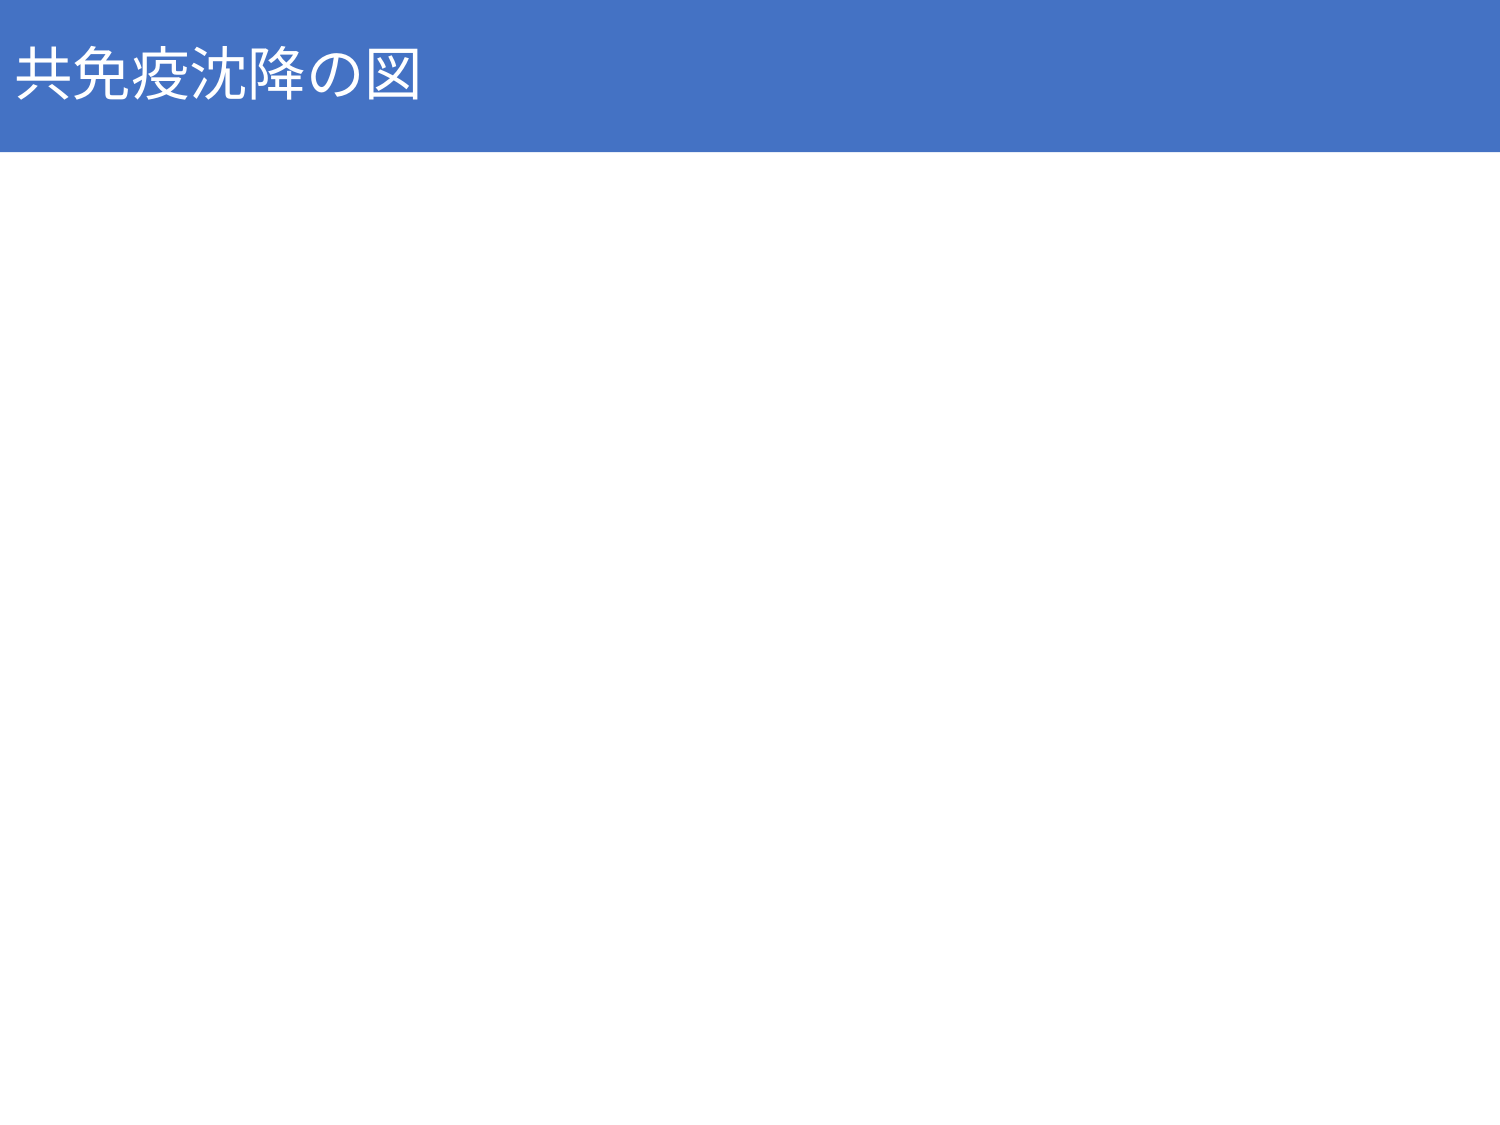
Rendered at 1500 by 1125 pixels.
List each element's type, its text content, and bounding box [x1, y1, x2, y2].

title 共免疫沈降の図 [0, 0, 1500, 153]
